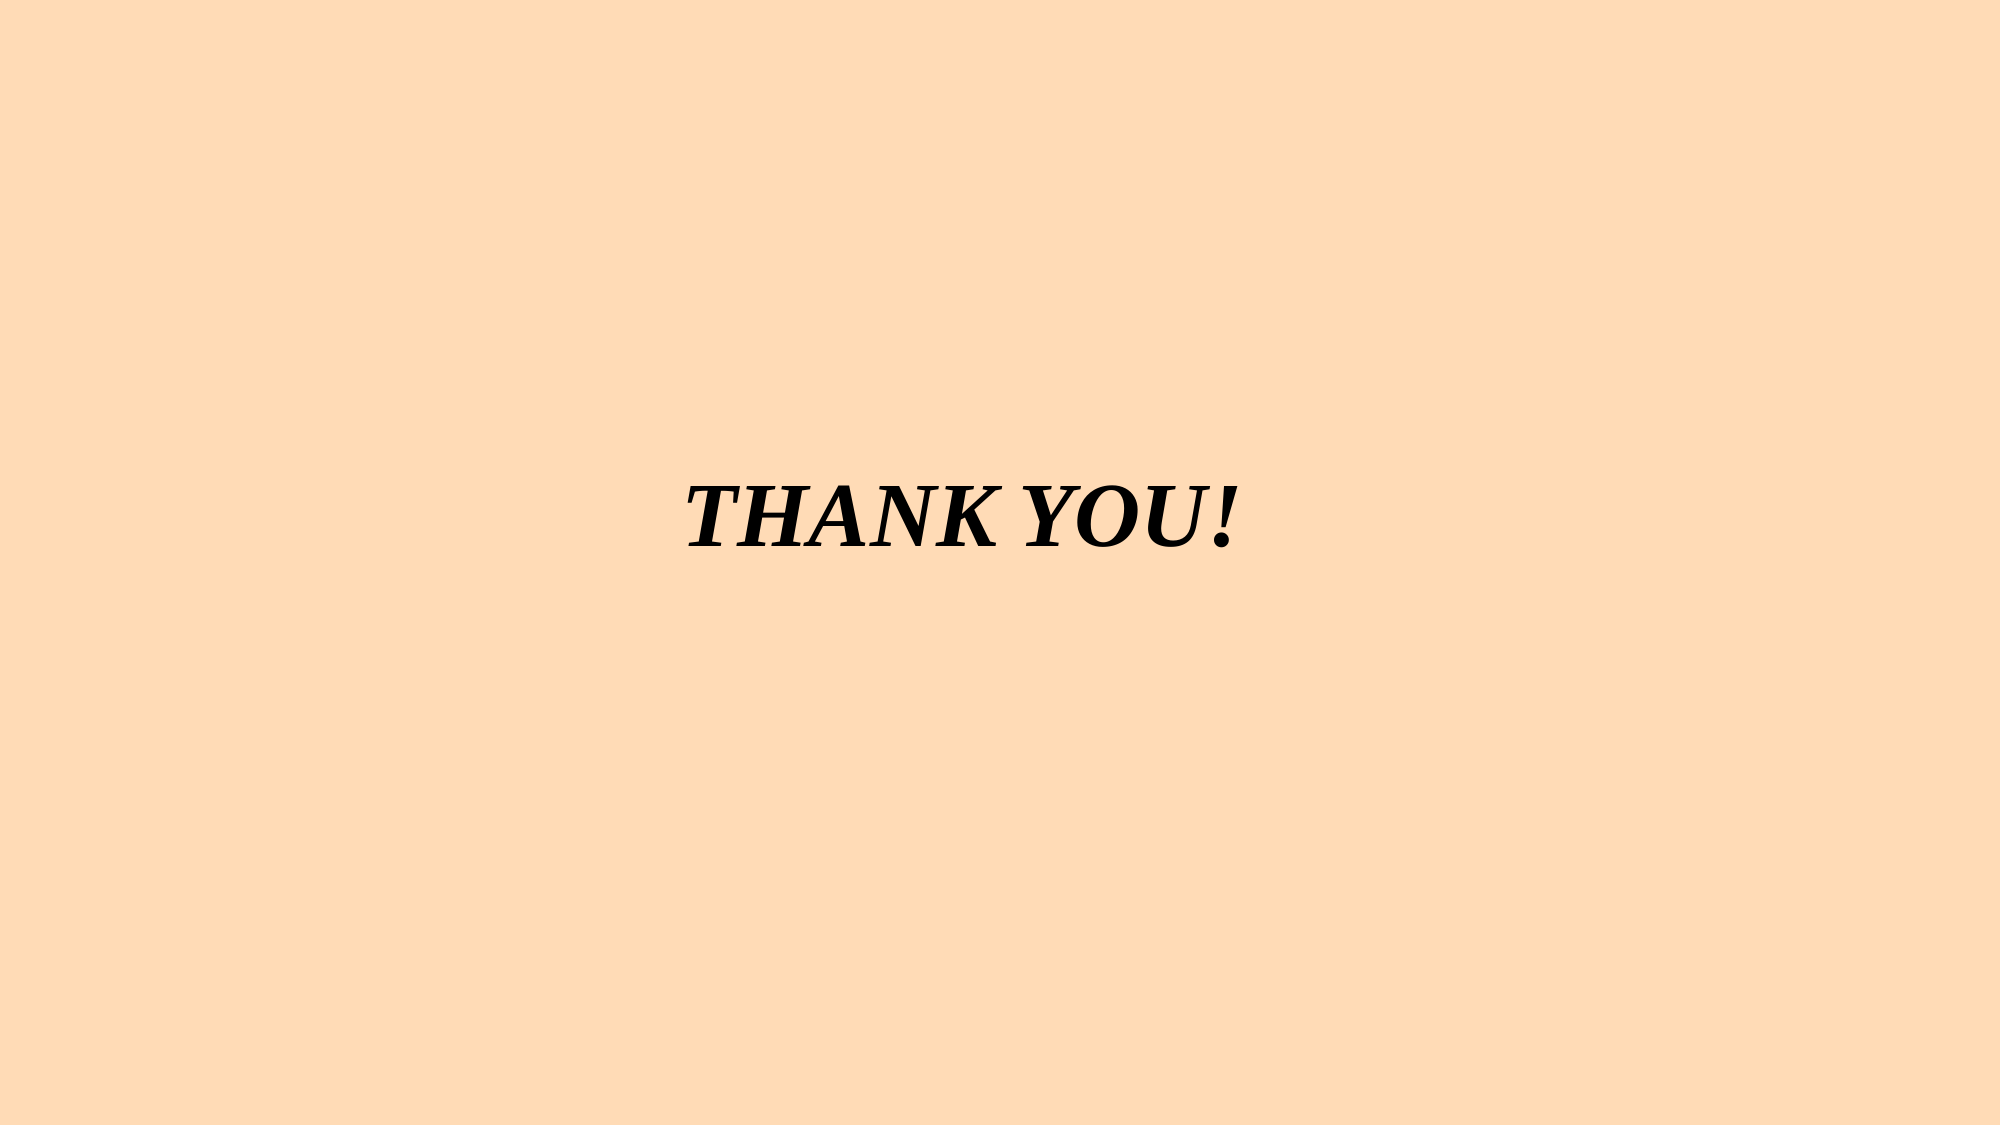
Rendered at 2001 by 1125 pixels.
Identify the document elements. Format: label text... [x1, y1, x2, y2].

text_box THANK YOU! [627, 447, 1298, 573]
